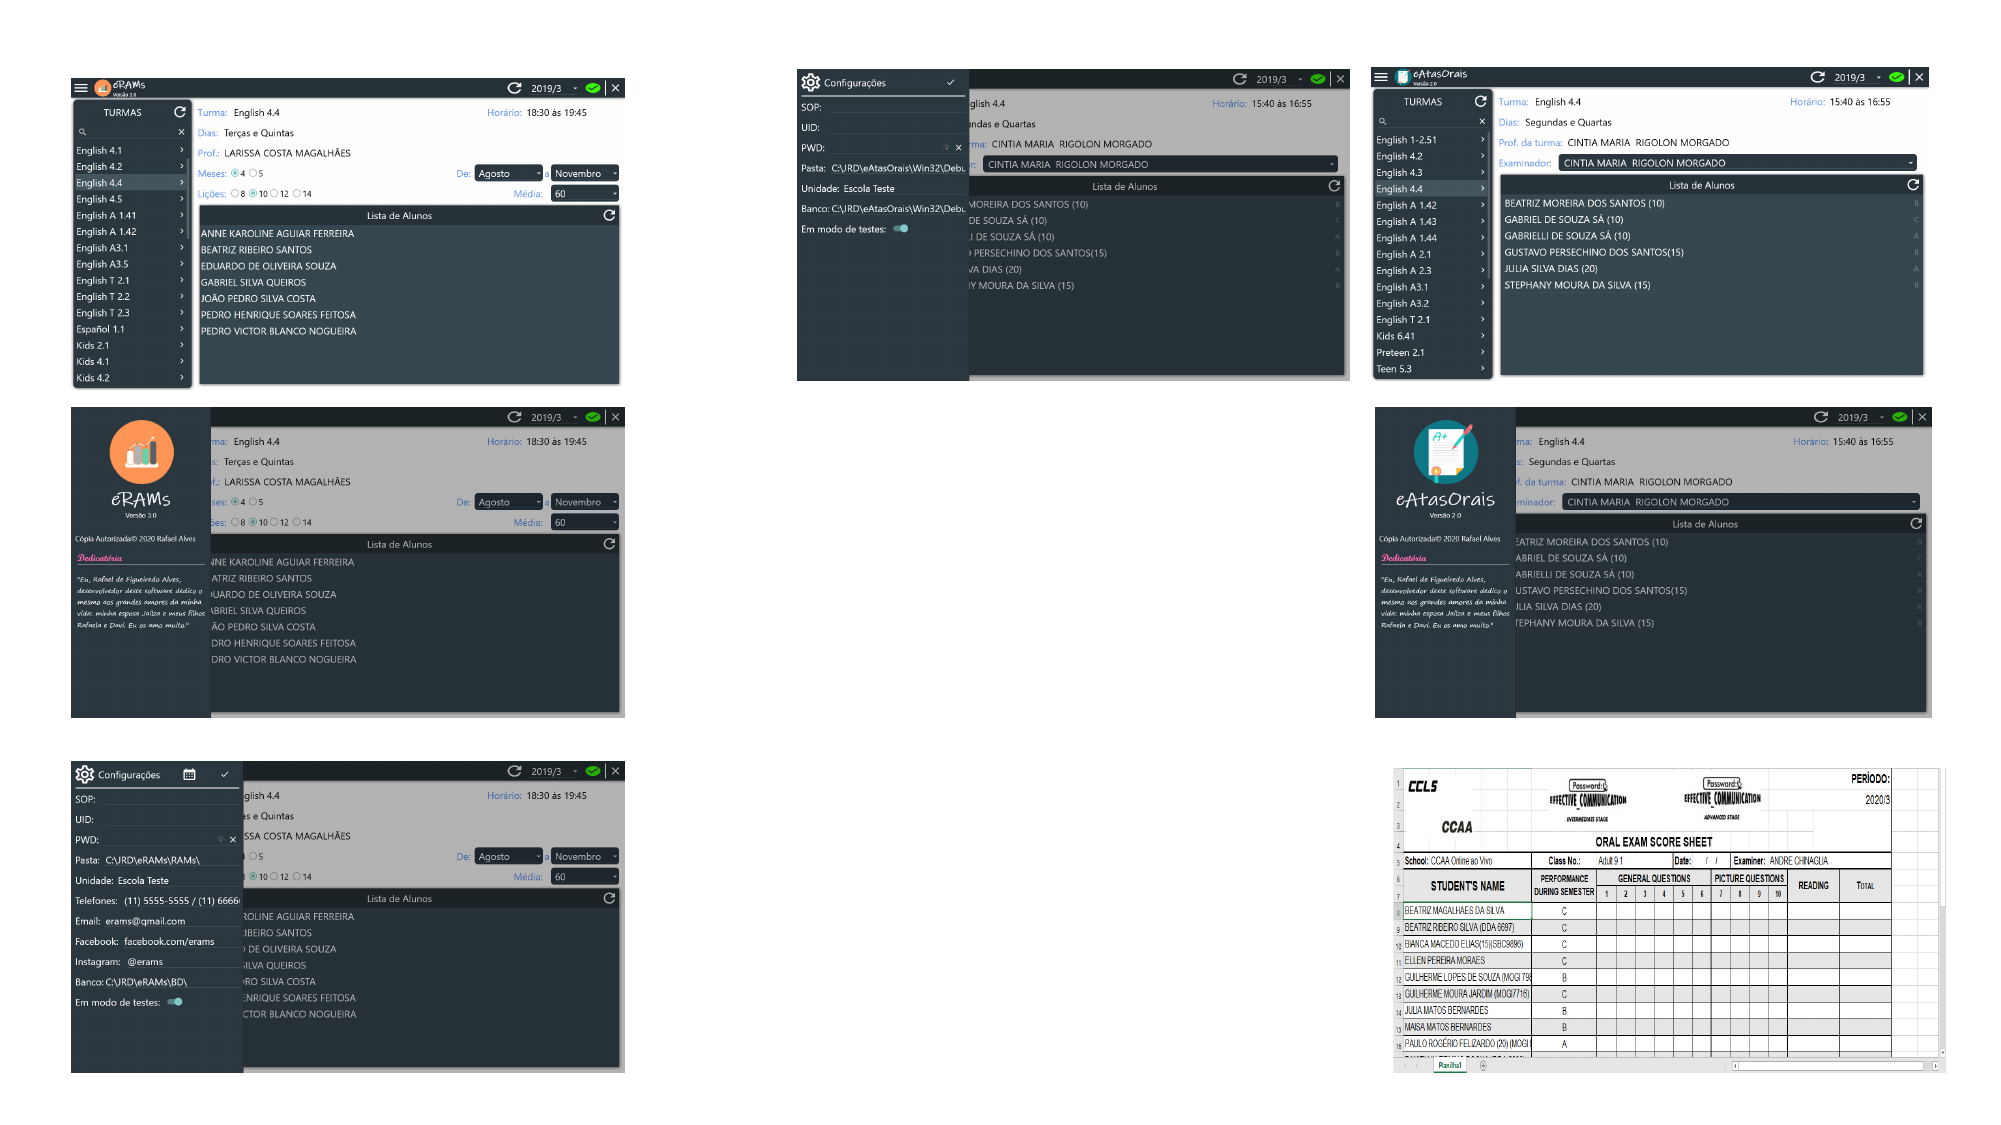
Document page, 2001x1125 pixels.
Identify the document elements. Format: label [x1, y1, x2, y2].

picture [1375, 407, 1932, 718]
picture [1371, 67, 1929, 381]
picture [71, 78, 625, 390]
picture [71, 407, 625, 718]
picture [796, 69, 1350, 381]
picture [1393, 768, 1947, 1073]
picture [71, 761, 625, 1073]
